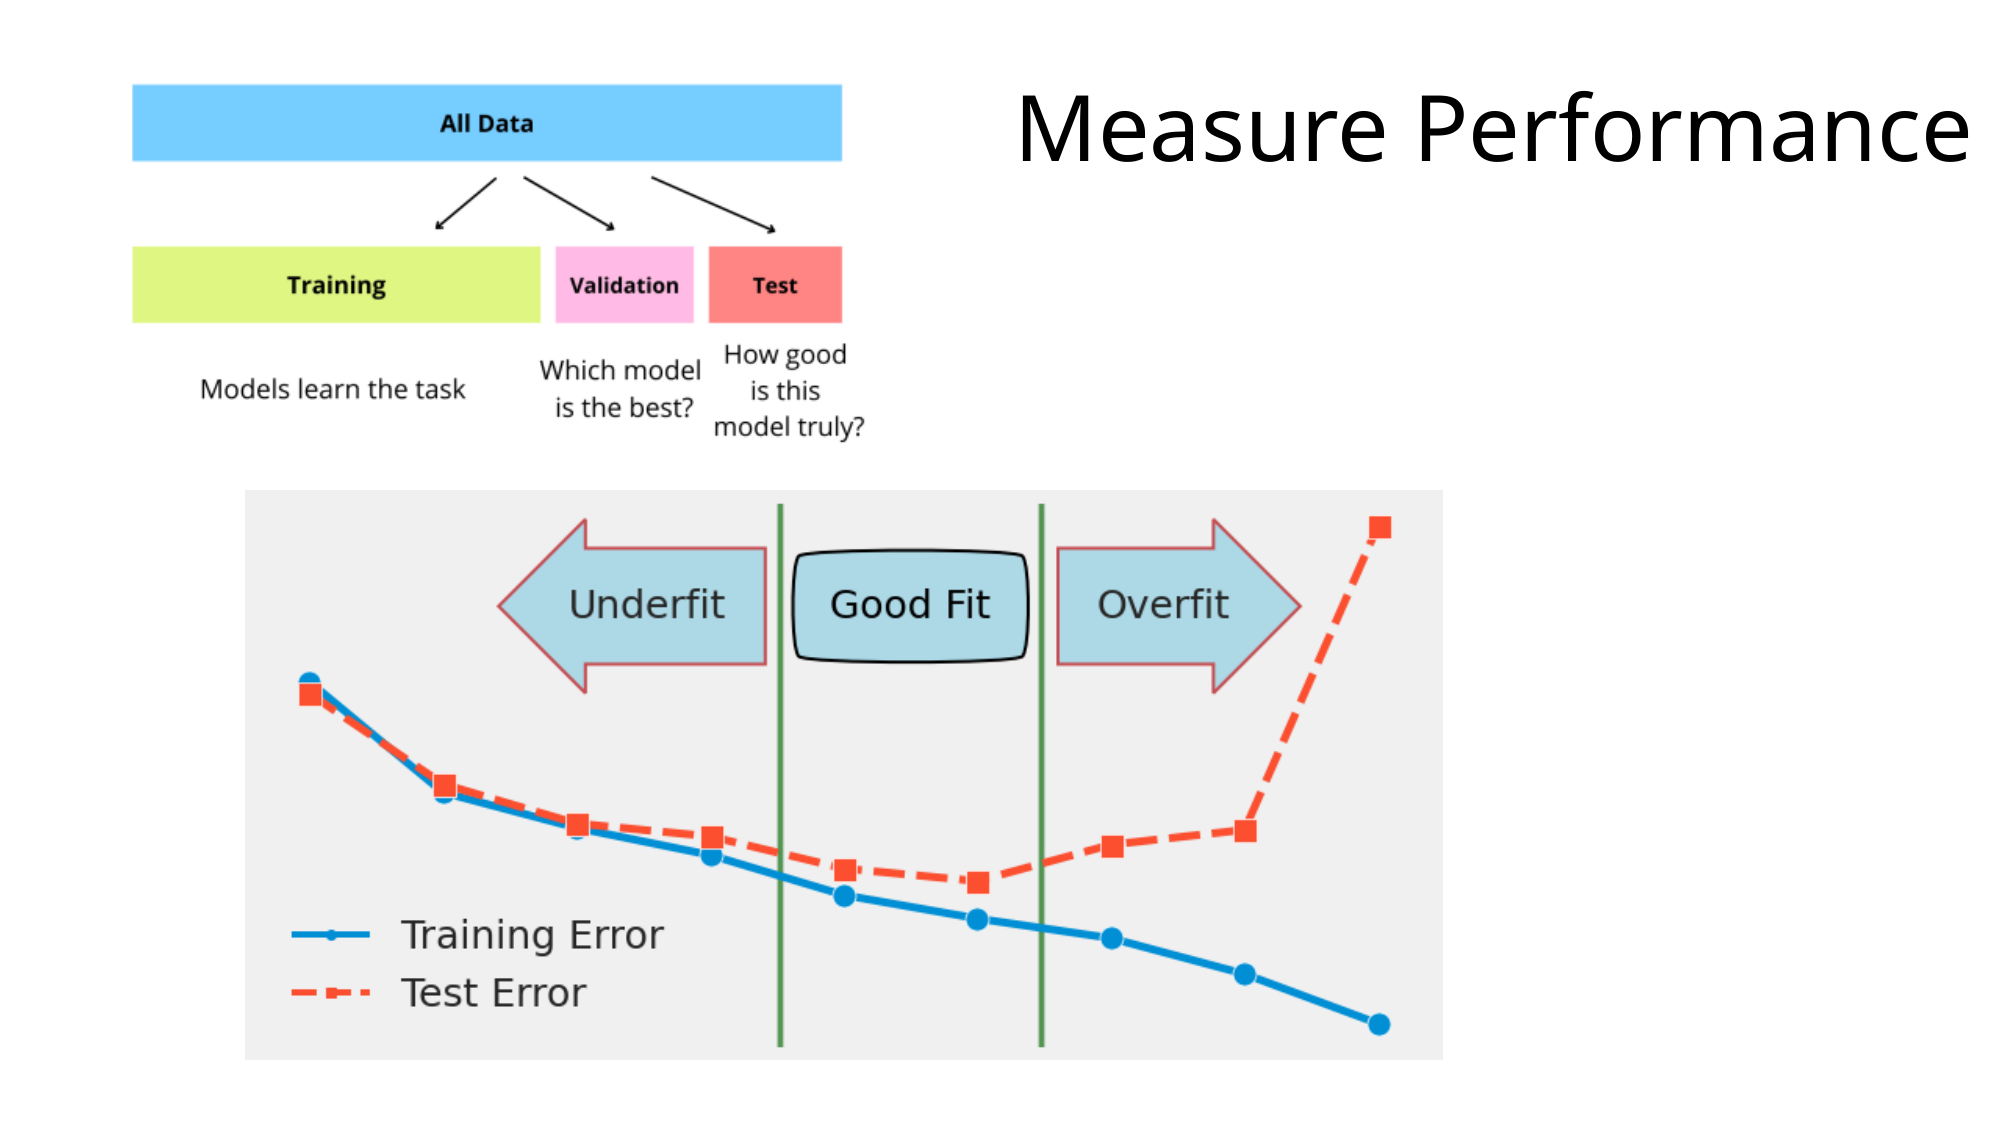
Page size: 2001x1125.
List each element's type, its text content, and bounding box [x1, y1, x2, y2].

title Measure Performance [999, 23, 2000, 241]
picture [33, 22, 1443, 1060]
